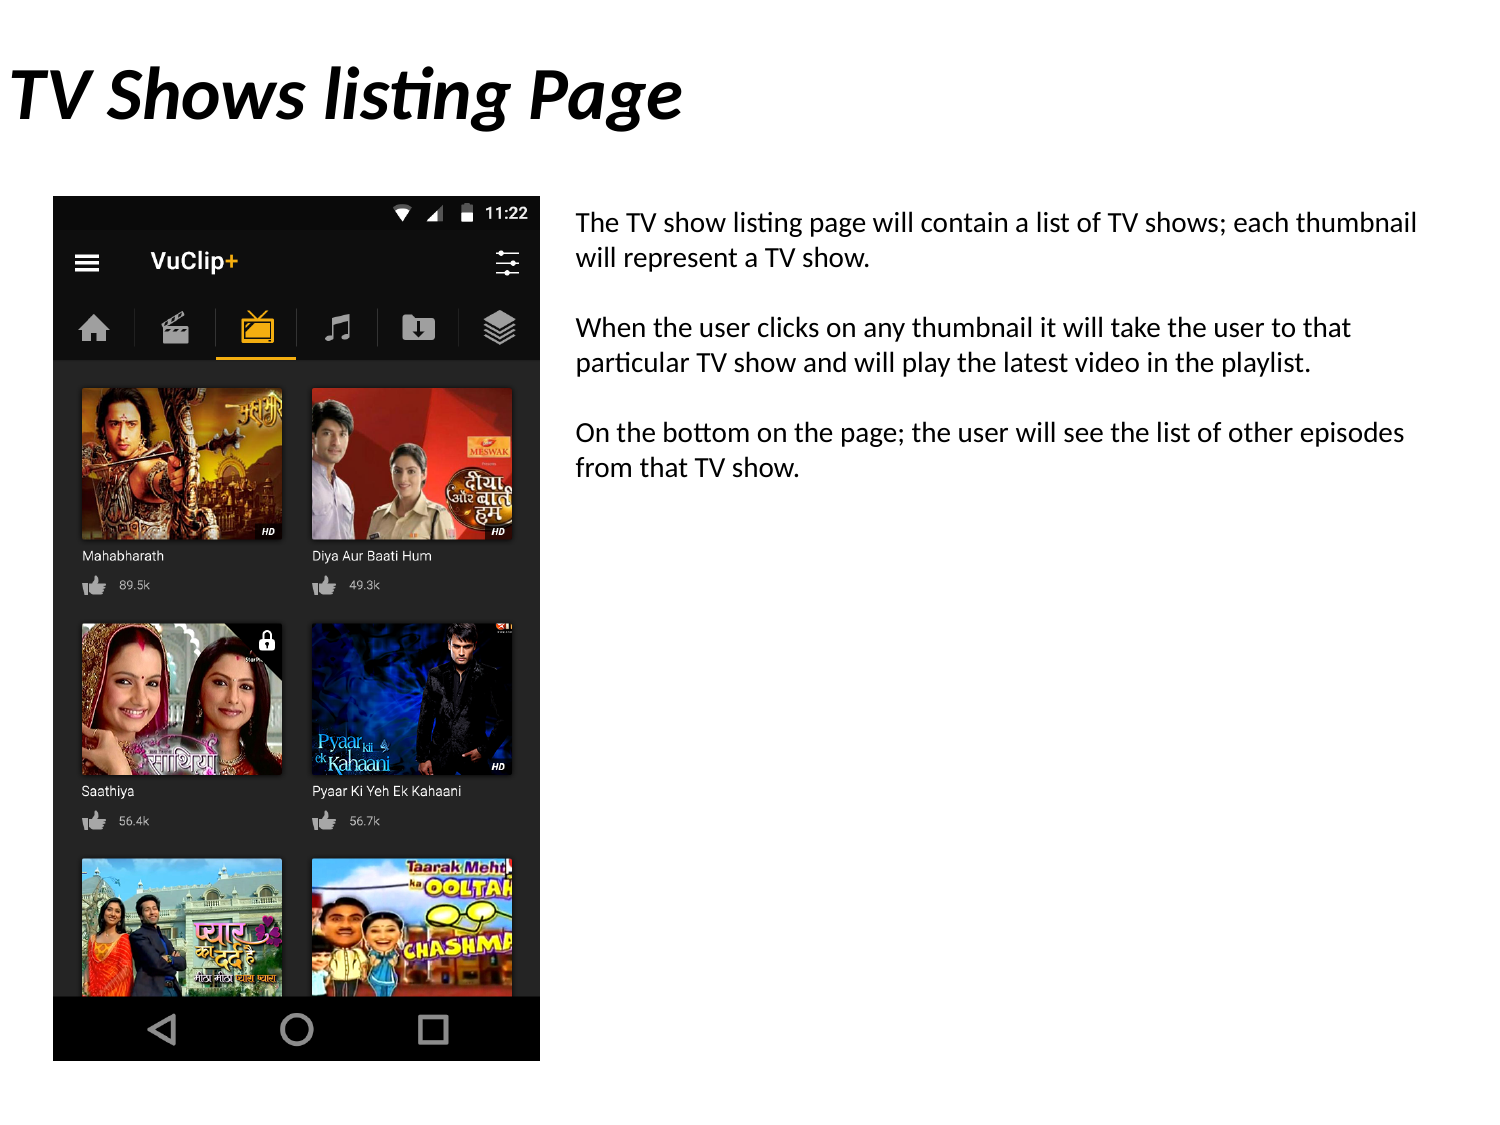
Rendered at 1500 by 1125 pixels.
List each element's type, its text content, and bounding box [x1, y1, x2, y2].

text_box The TV show listing page will contain a list of TV shows; each thumbnail will represent a TV show. When the user clicks on any thumbnail it will take the user to that particular TV show and will play the latest video in the playlist. On the bottom on the page; the user will see the list of other episodes from that TV show. [560, 196, 1447, 561]
title TV Shows listing Page [0, 0, 1344, 183]
picture [52, 196, 540, 1061]
